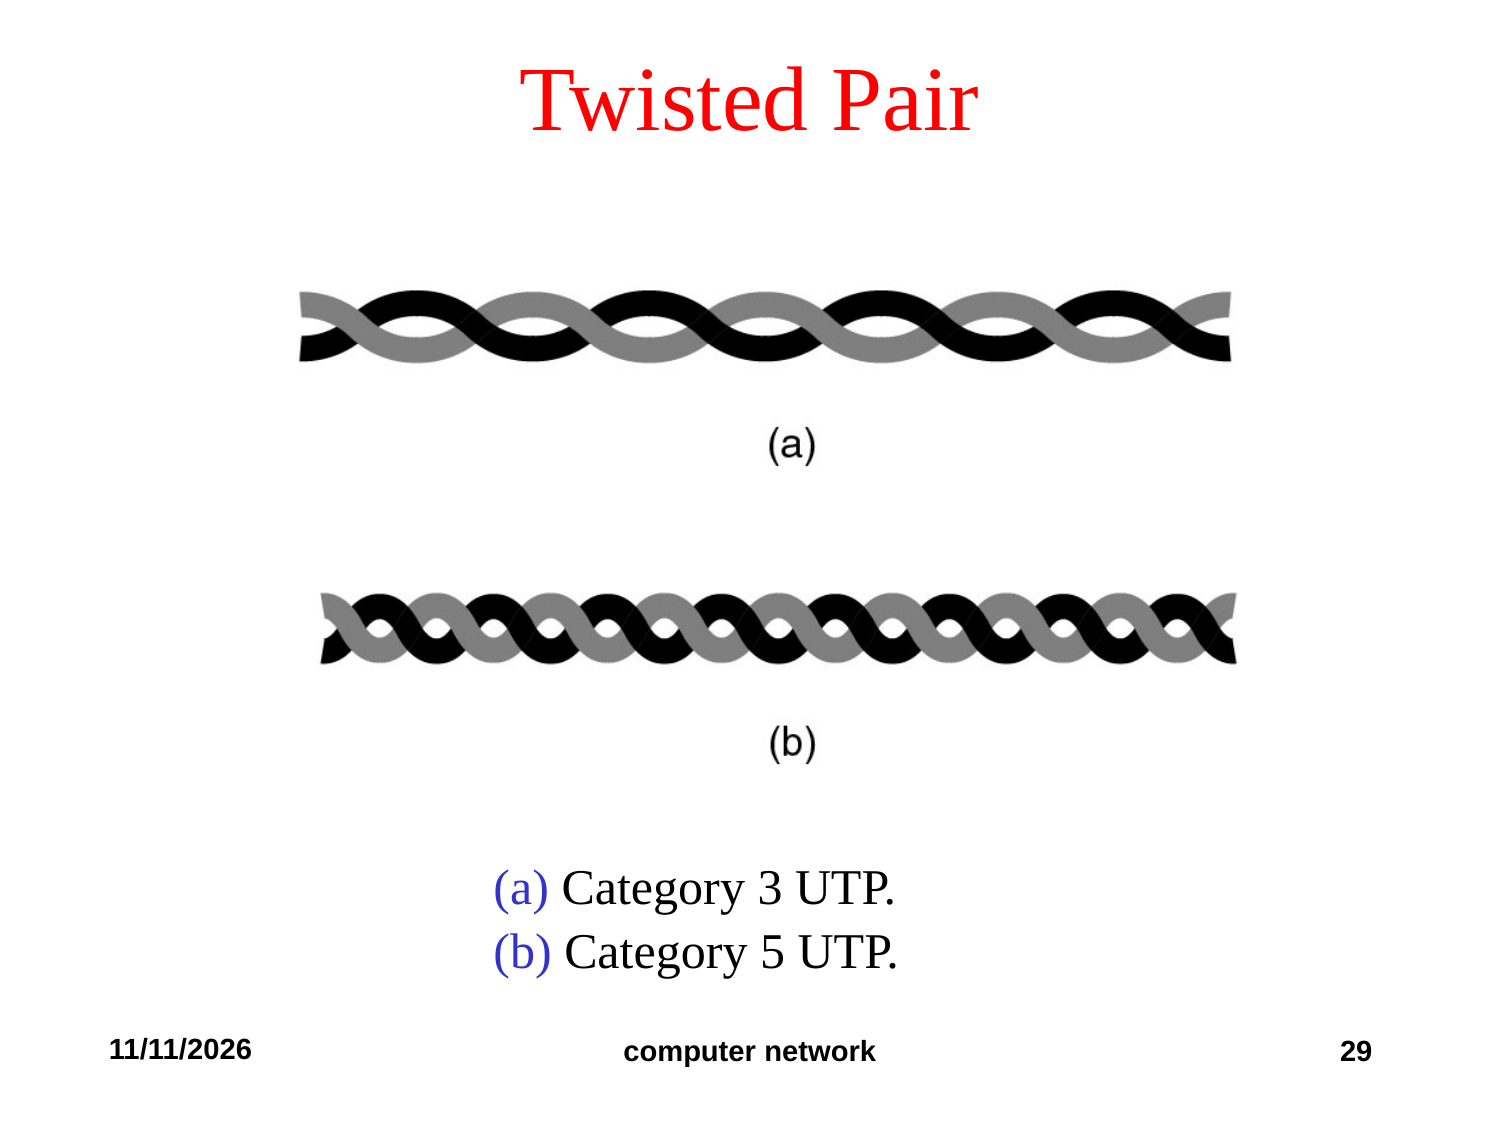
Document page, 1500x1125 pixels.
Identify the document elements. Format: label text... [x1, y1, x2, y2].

list (a) Category 3 UTP. (b) Category 5 UTP. [478, 854, 1500, 992]
title Twisted Pair [0, 0, 1500, 188]
slide_number 29 [1074, 1025, 1388, 1100]
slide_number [93, 1022, 407, 1098]
footer computer network [512, 1025, 988, 1100]
picture [297, 282, 1237, 482]
picture [296, 565, 1238, 769]
